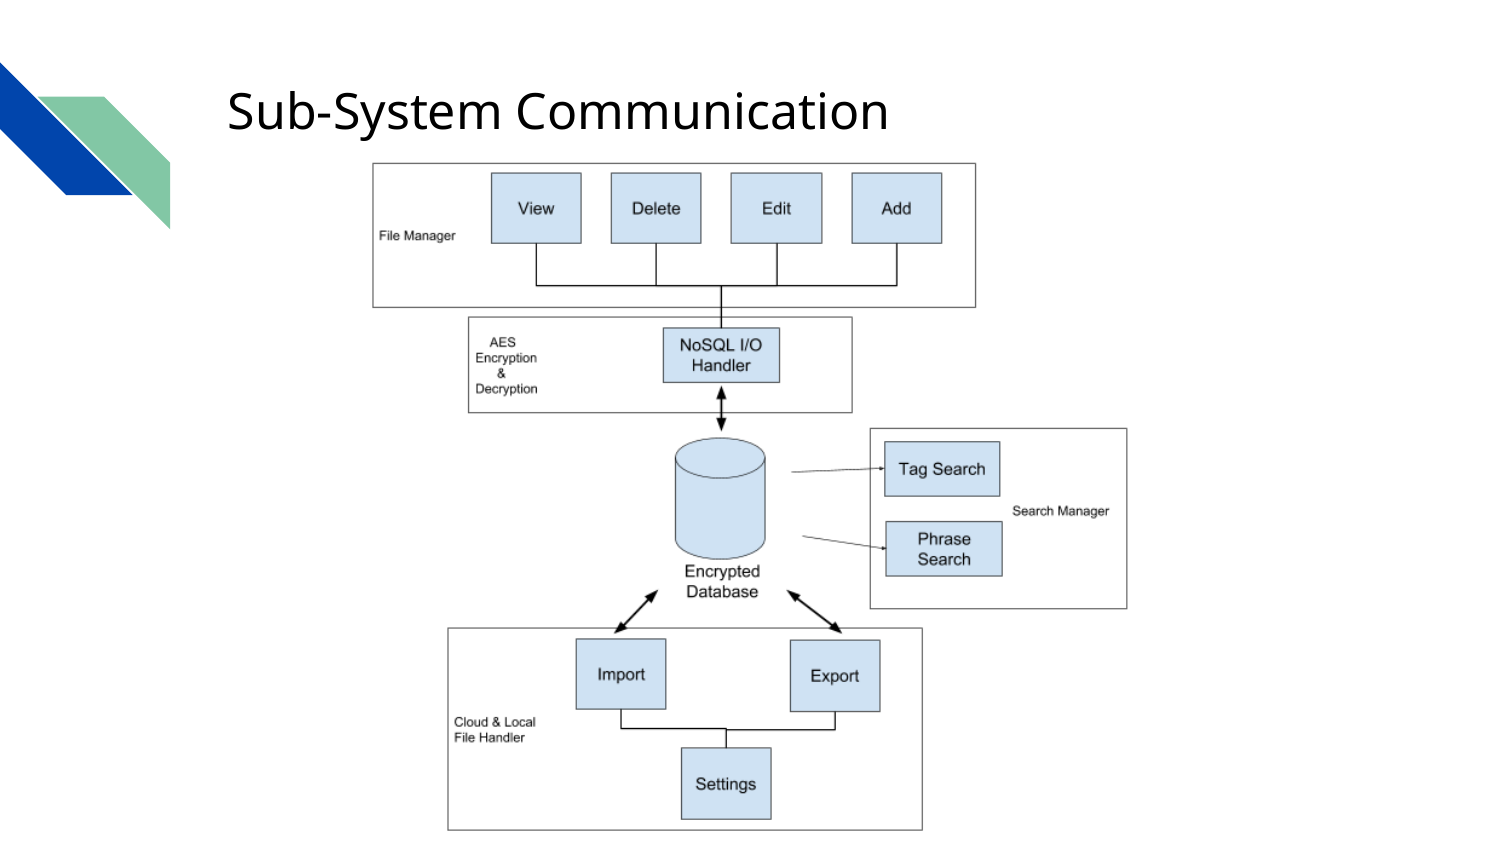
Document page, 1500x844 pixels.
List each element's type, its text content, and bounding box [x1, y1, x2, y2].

title Sub-System Communication [212, 64, 1368, 215]
picture [364, 152, 1136, 844]
